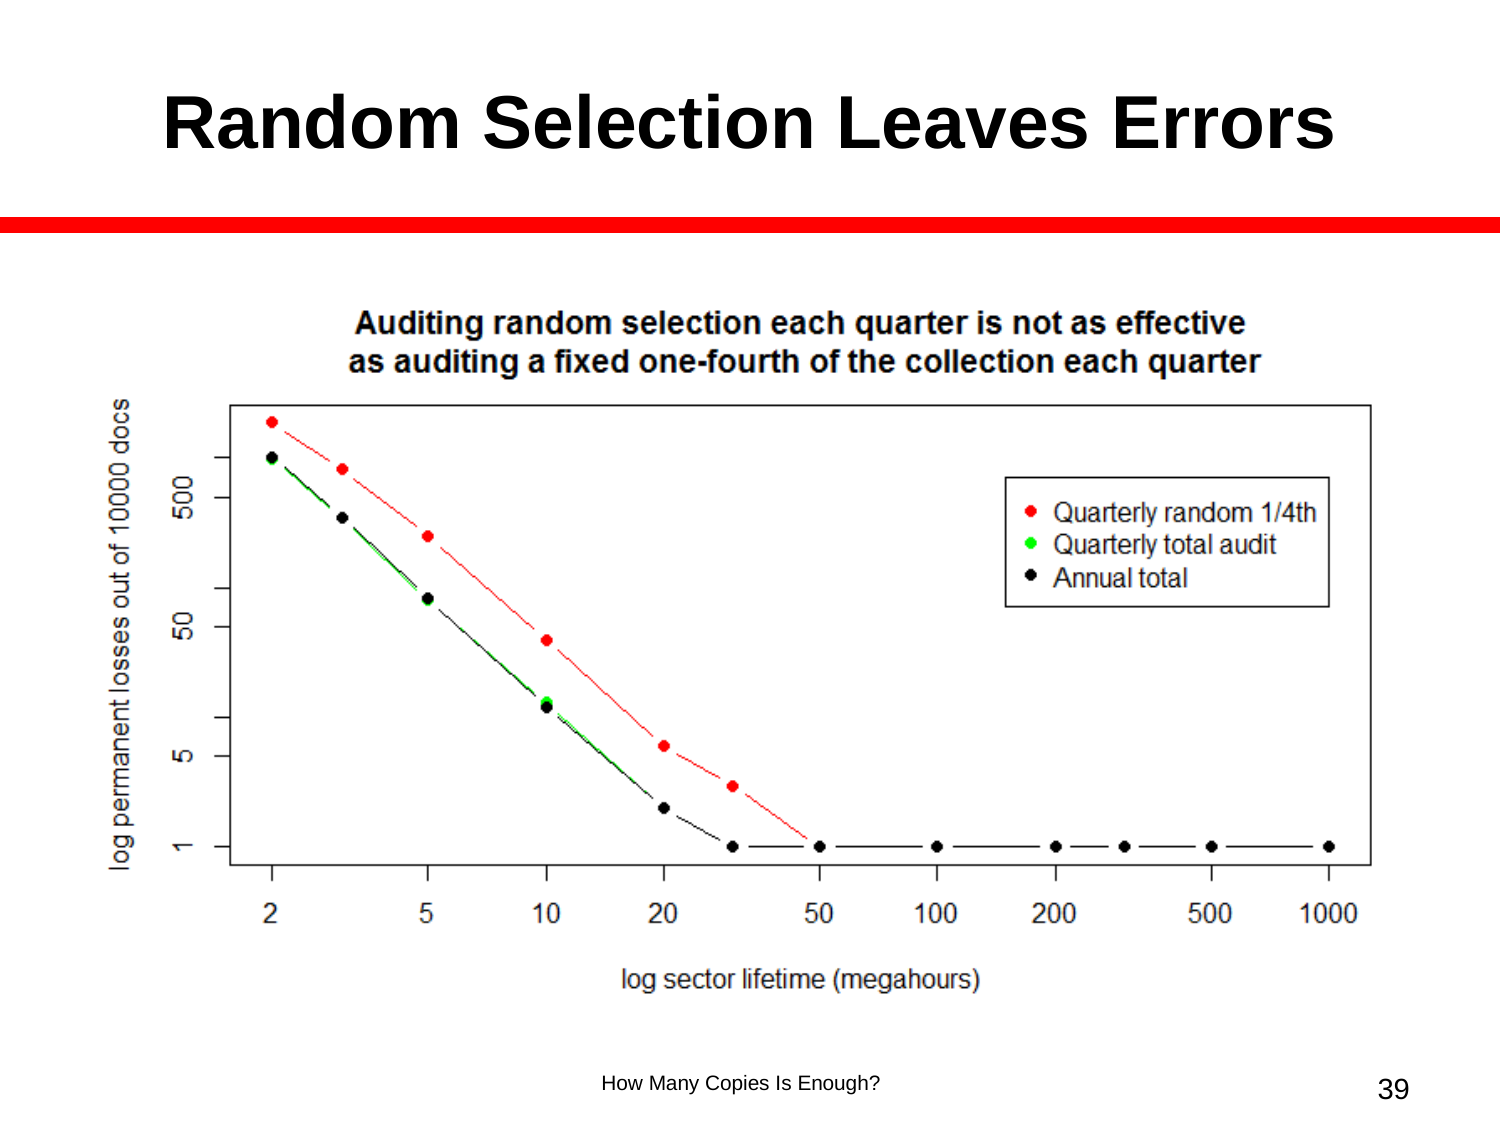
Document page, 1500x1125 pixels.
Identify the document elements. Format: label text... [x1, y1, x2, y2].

picture [99, 274, 1439, 1029]
title Random Selection Leaves Errors [75, 24, 1425, 213]
footer How Many Copies Is Enough? [450, 1062, 1038, 1103]
slide_number 39 [1074, 1062, 1425, 1103]
